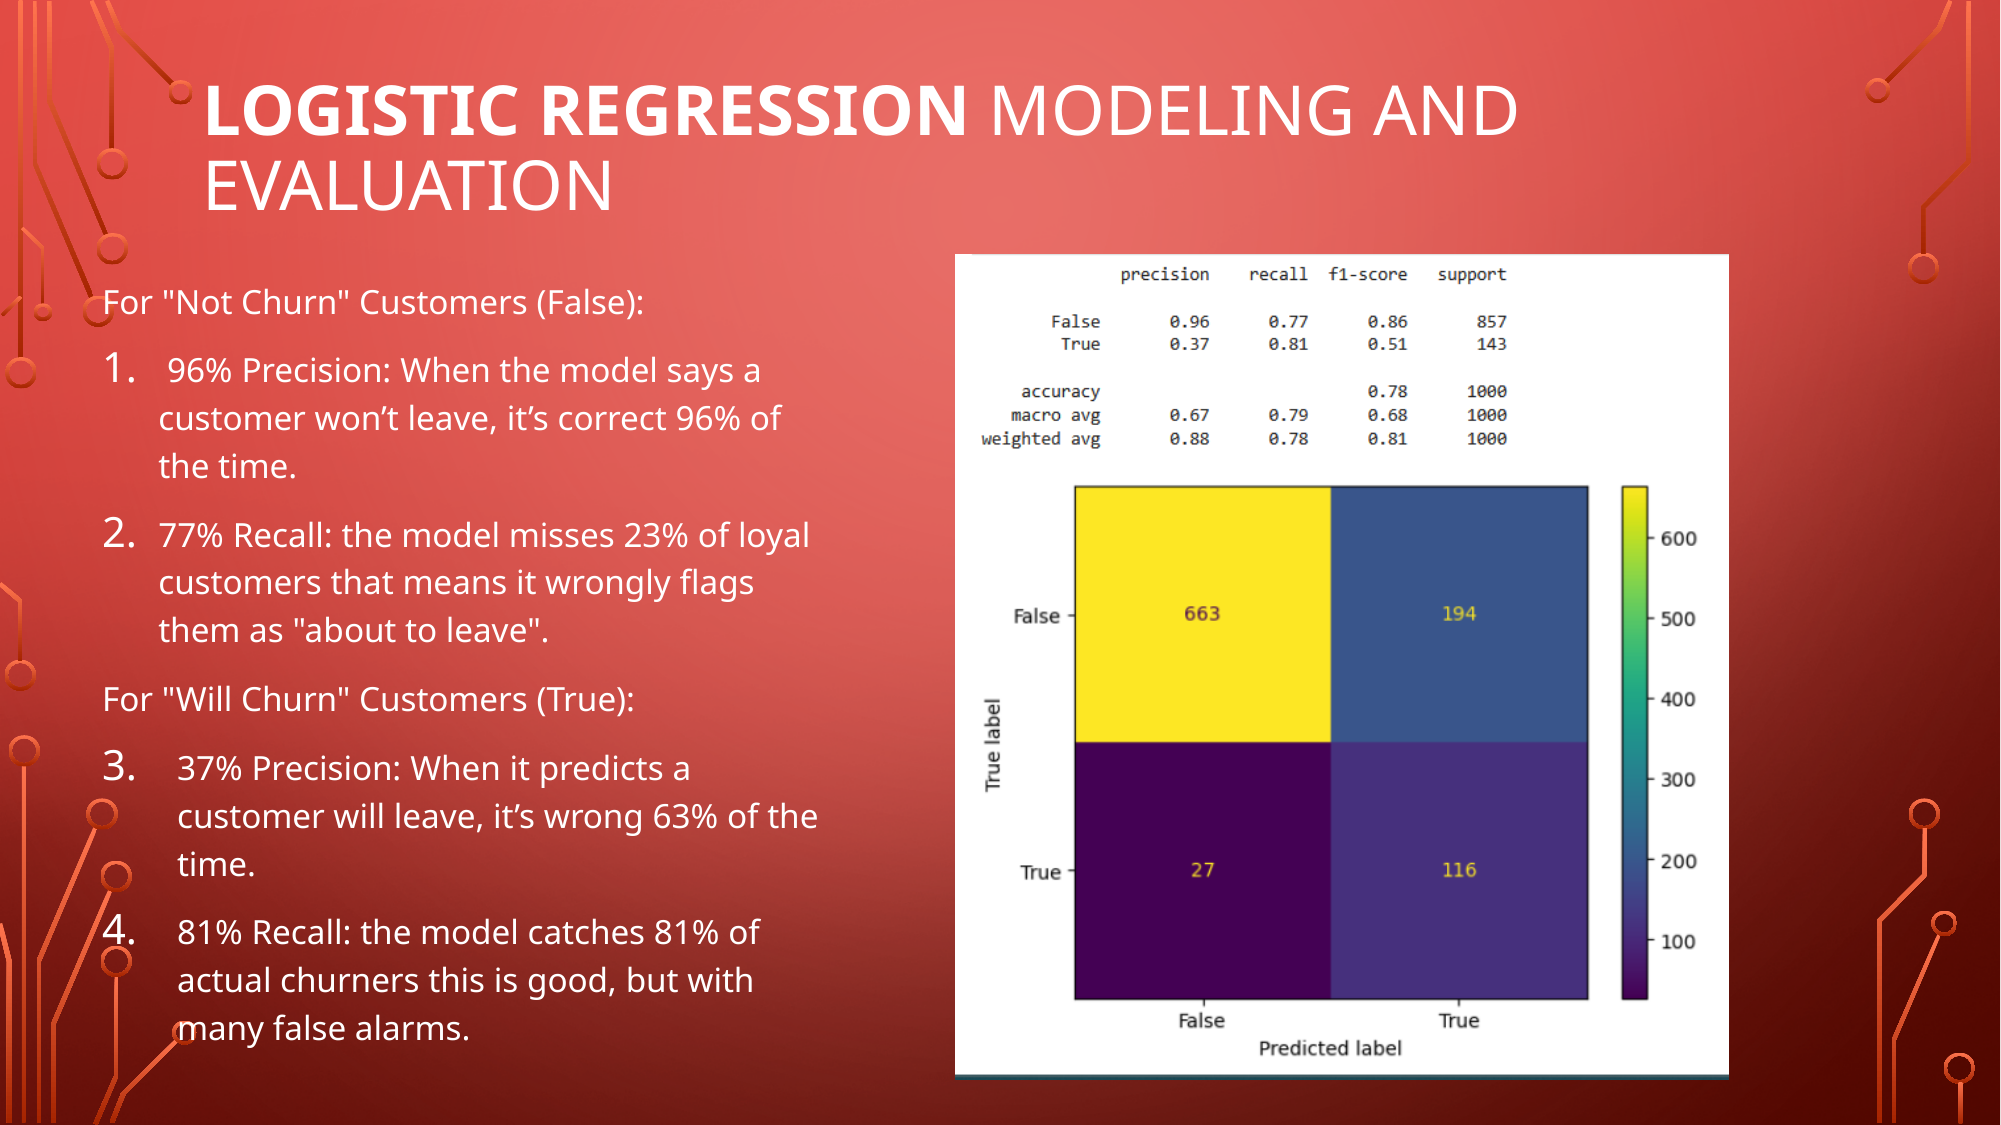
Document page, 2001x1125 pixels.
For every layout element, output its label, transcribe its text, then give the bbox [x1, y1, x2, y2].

list For "Not Churn" Customers (False): 96% Precision: When the model says a customer won’t leave, it’s correct 96% of the time. 77% Recall: the model misses 23% of loyal customers that means it wrongly flags them as "about to leave". For "Will Churn" Customers (True): 37% Precision: When it predicts a customer will leave, it’s wrong 63% of the time. 81% Recall: the model catches 81% of actual churners this is good, but with many false alarms. [86, 265, 855, 1080]
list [955, 254, 1729, 1081]
title Logistic Regression Modeling and evaluation [187, 68, 1813, 233]
